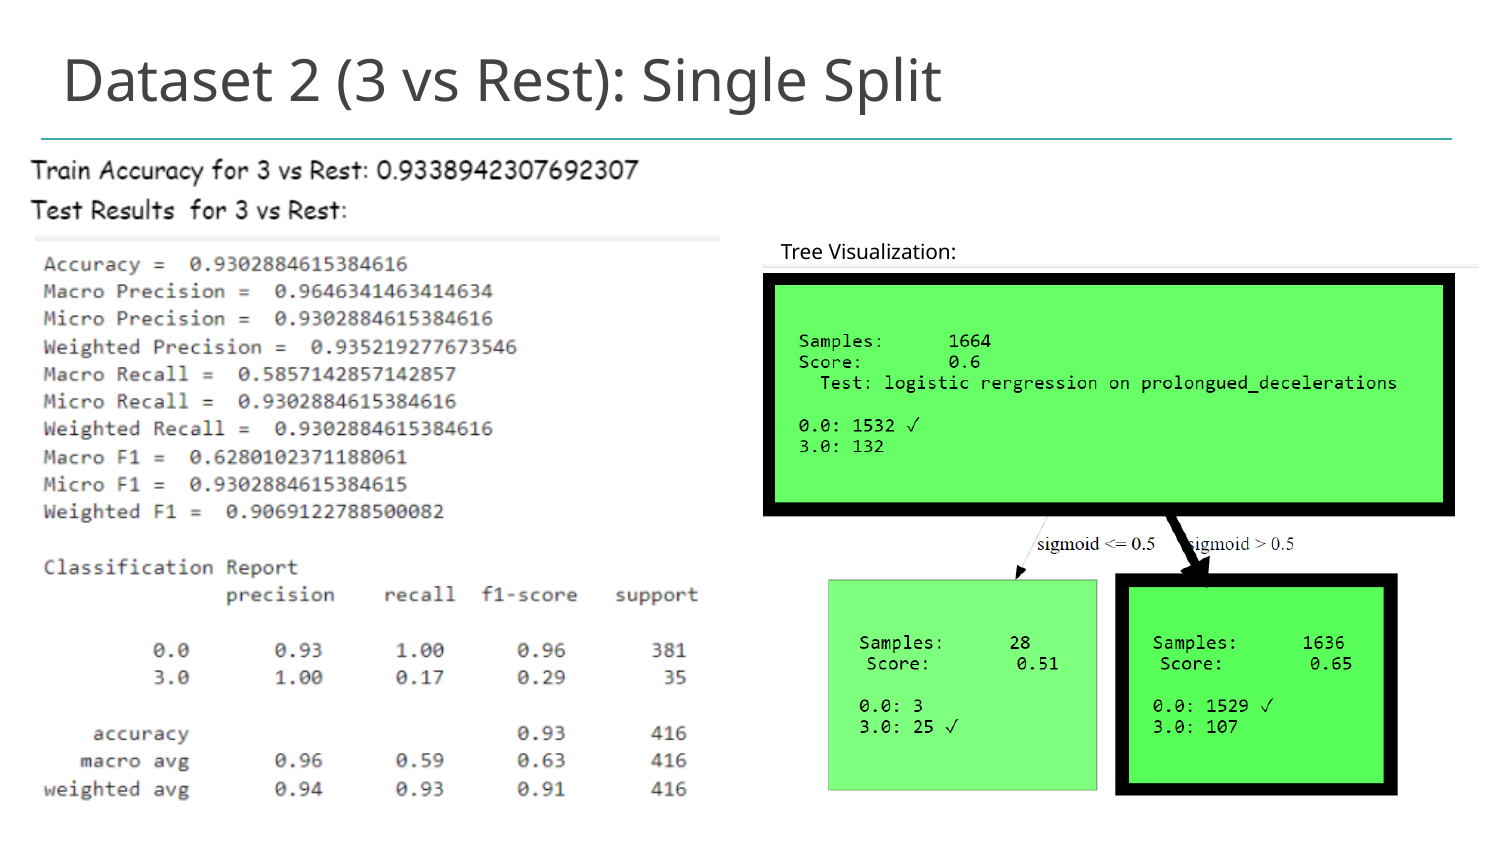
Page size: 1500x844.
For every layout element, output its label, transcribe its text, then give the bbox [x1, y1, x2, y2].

picture [27, 149, 1479, 826]
text_box Tree Visualization: [765, 220, 1258, 262]
title Dataset 2 (3 vs Rest): Single Split [47, 27, 1446, 122]
